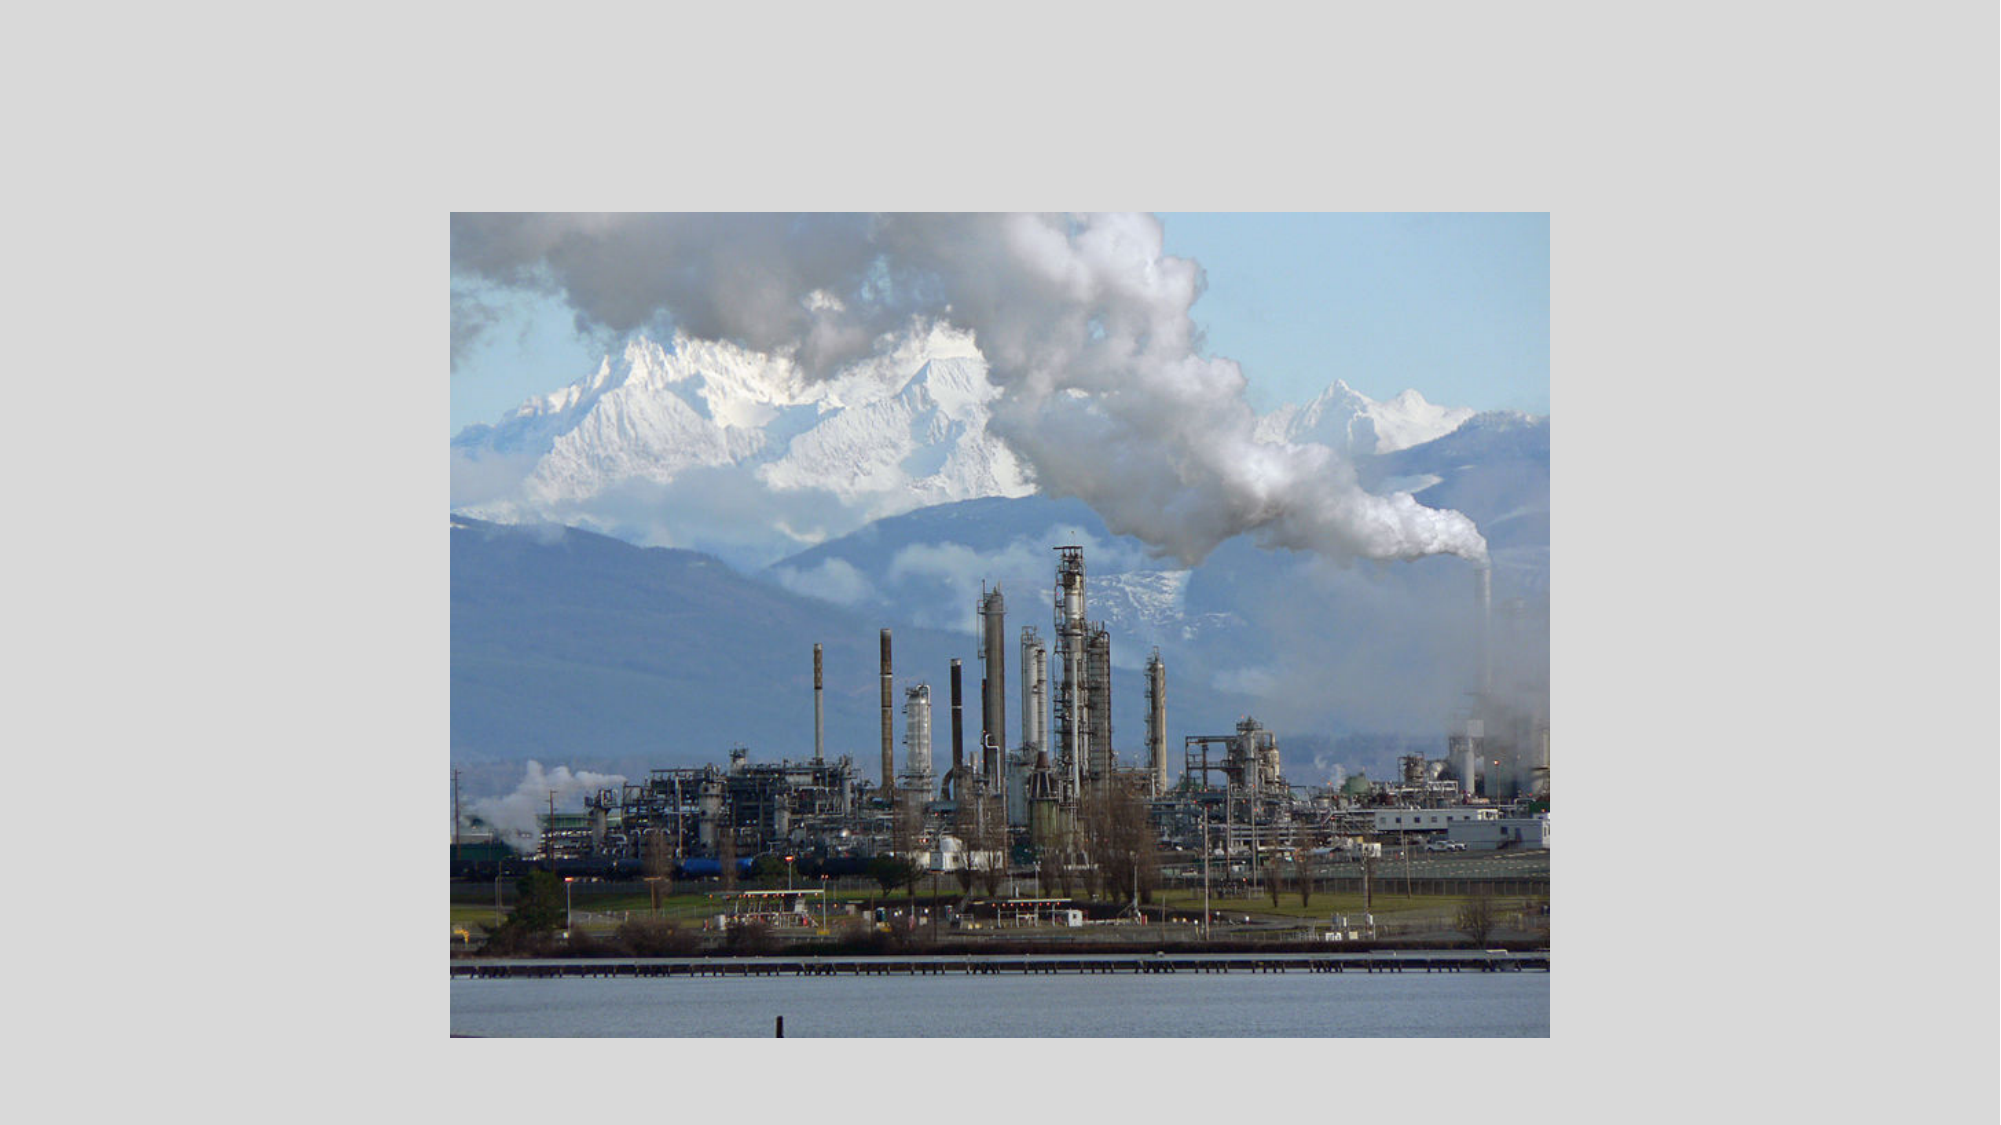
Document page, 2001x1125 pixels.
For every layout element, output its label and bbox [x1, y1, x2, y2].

picture [449, 212, 1550, 1038]
